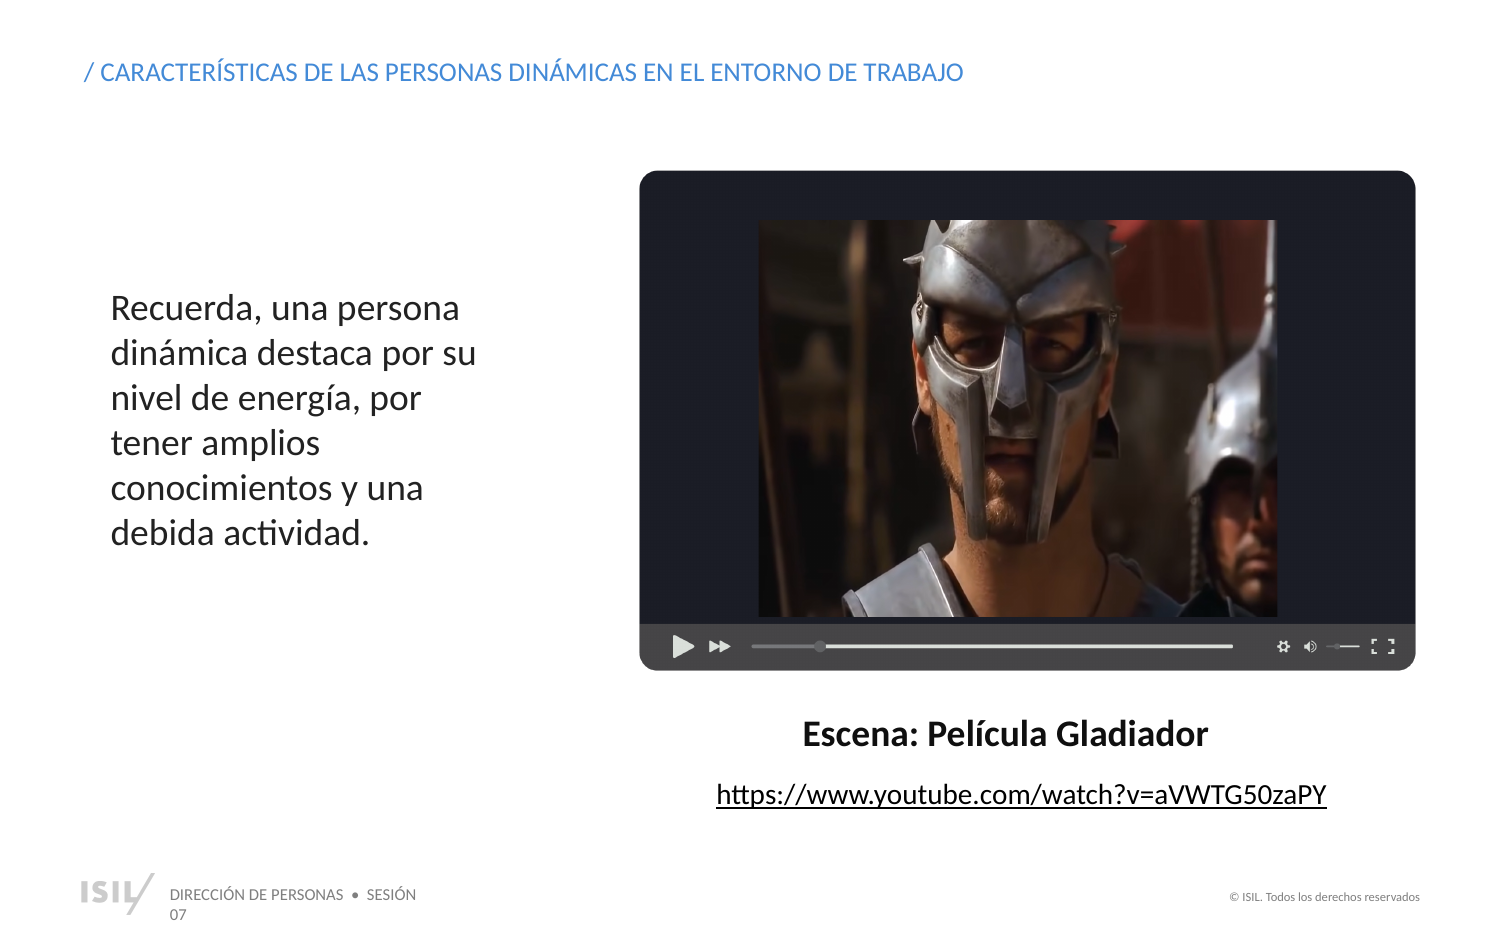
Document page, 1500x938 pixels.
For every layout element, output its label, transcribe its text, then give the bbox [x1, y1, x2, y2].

text_box / CARACTERÍSTICAS DE LAS PERSONAS DINÁMICAS EN EL ENTORNO DE TRABAJO [83, 54, 1278, 87]
picture [602, 136, 1448, 705]
text_box Escena: Película Gladiador [691, 712, 1330, 761]
text_box https://www.youtube.com/watch?v=aVWTG50zaPY [649, 768, 1400, 819]
text_box Recuerda, una persona dinámica destaca por su nivel de energía, por tener amplios conocimientos y una debida actividad. [95, 275, 525, 560]
